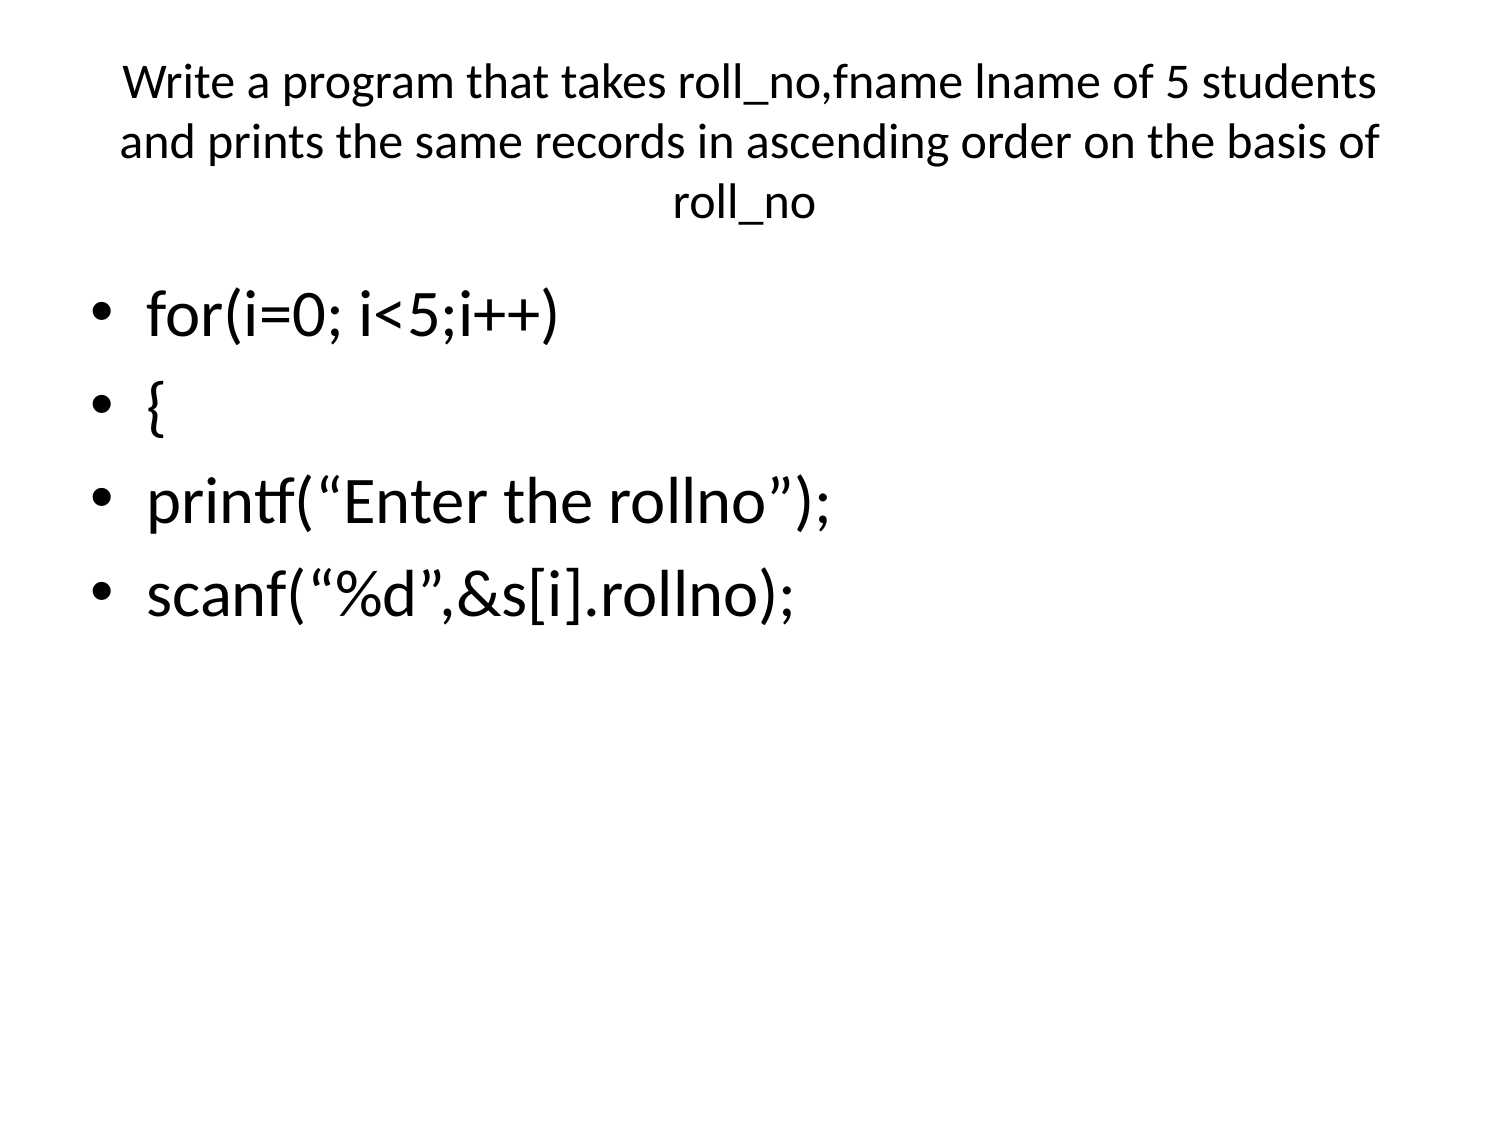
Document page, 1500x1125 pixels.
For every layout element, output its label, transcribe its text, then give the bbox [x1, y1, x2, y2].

title Write a program that takes roll_no,fname lname of 5 students and prints the same records in ascending order on the basis of roll_no [75, 45, 1425, 233]
list for(i=0; i<5;i++) { printf(“Enter the rollno”); scanf(“%d”,&s[i].rollno); [75, 262, 1425, 1005]
